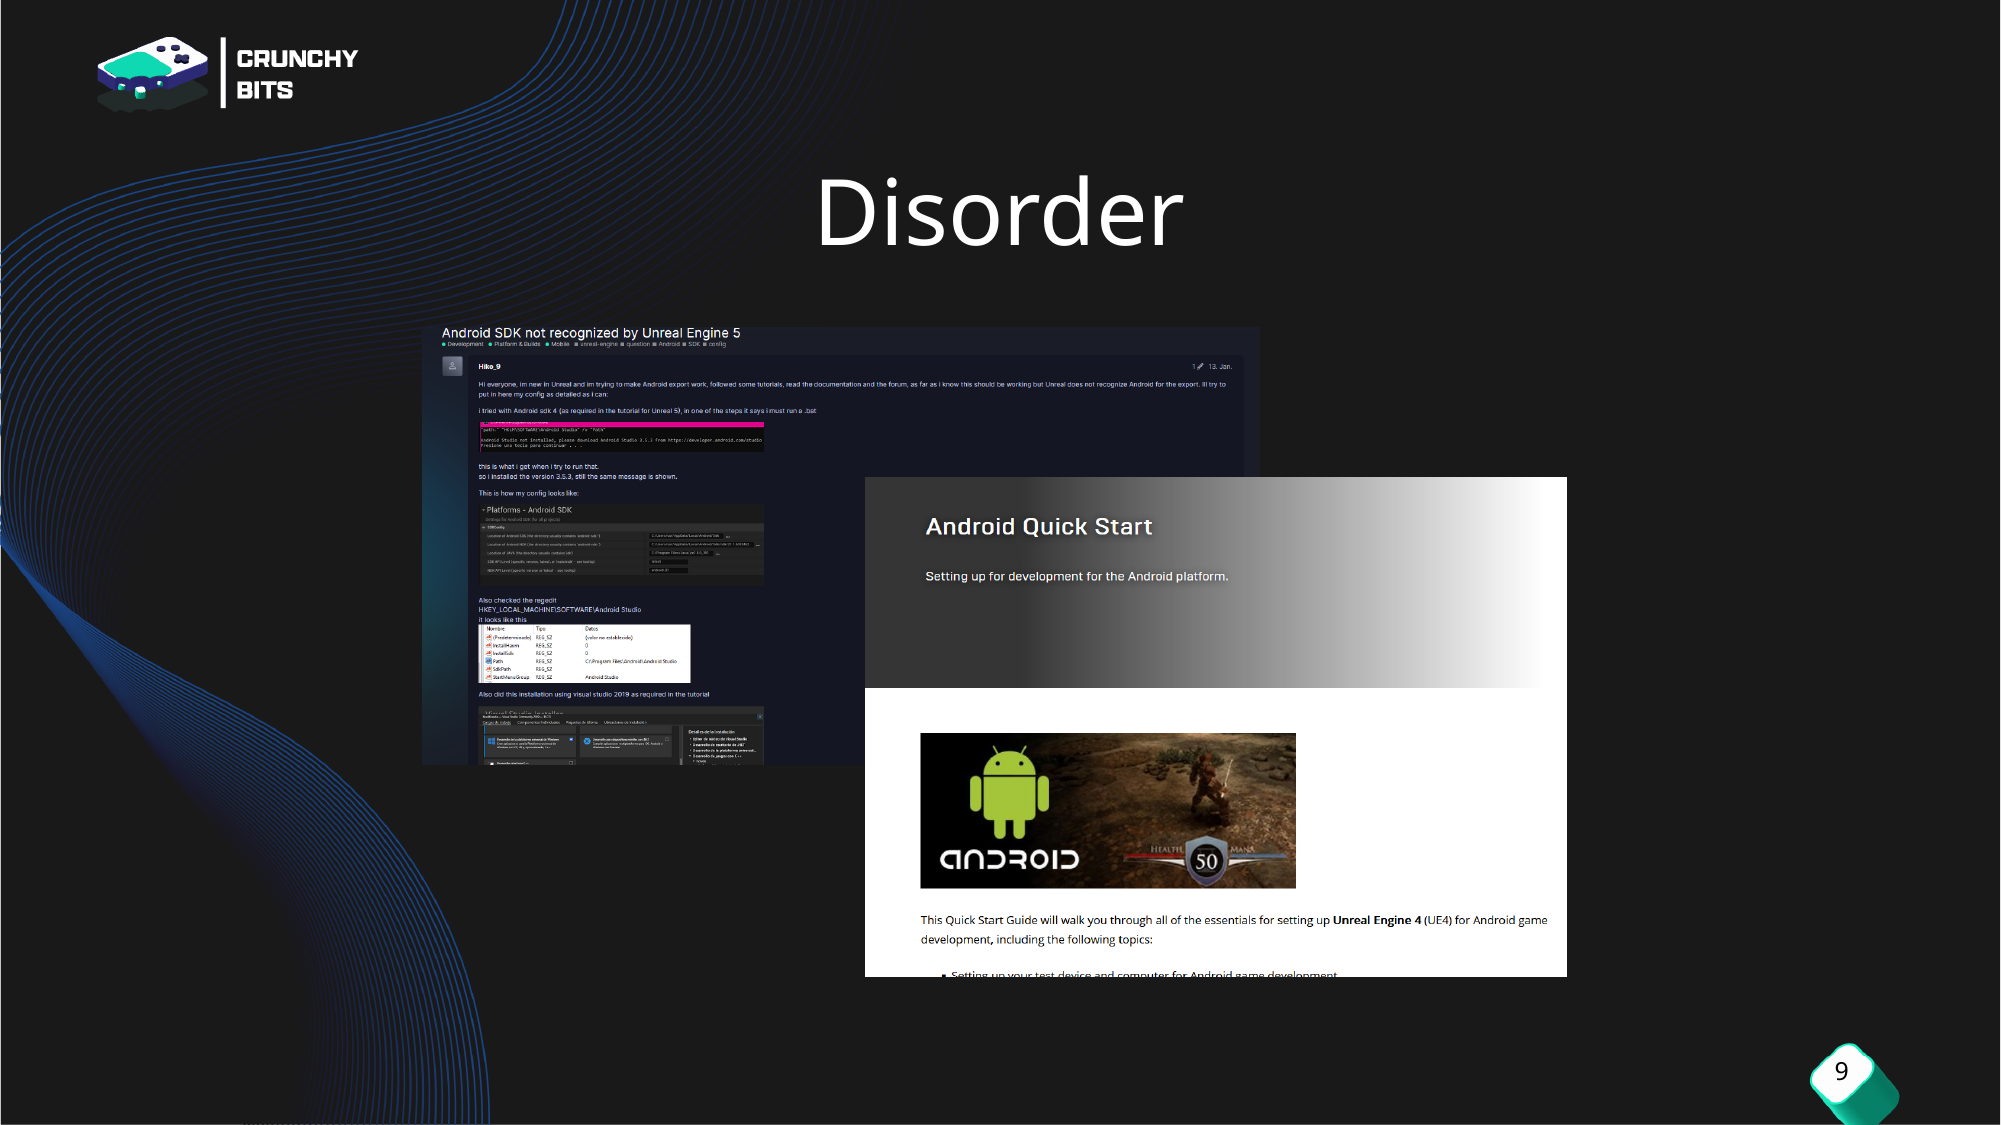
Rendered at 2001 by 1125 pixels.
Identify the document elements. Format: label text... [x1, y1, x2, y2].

picture [0, 0, 2001, 1125]
title Disorder [137, 119, 1863, 313]
slide_number 9 [1789, 1042, 1894, 1103]
